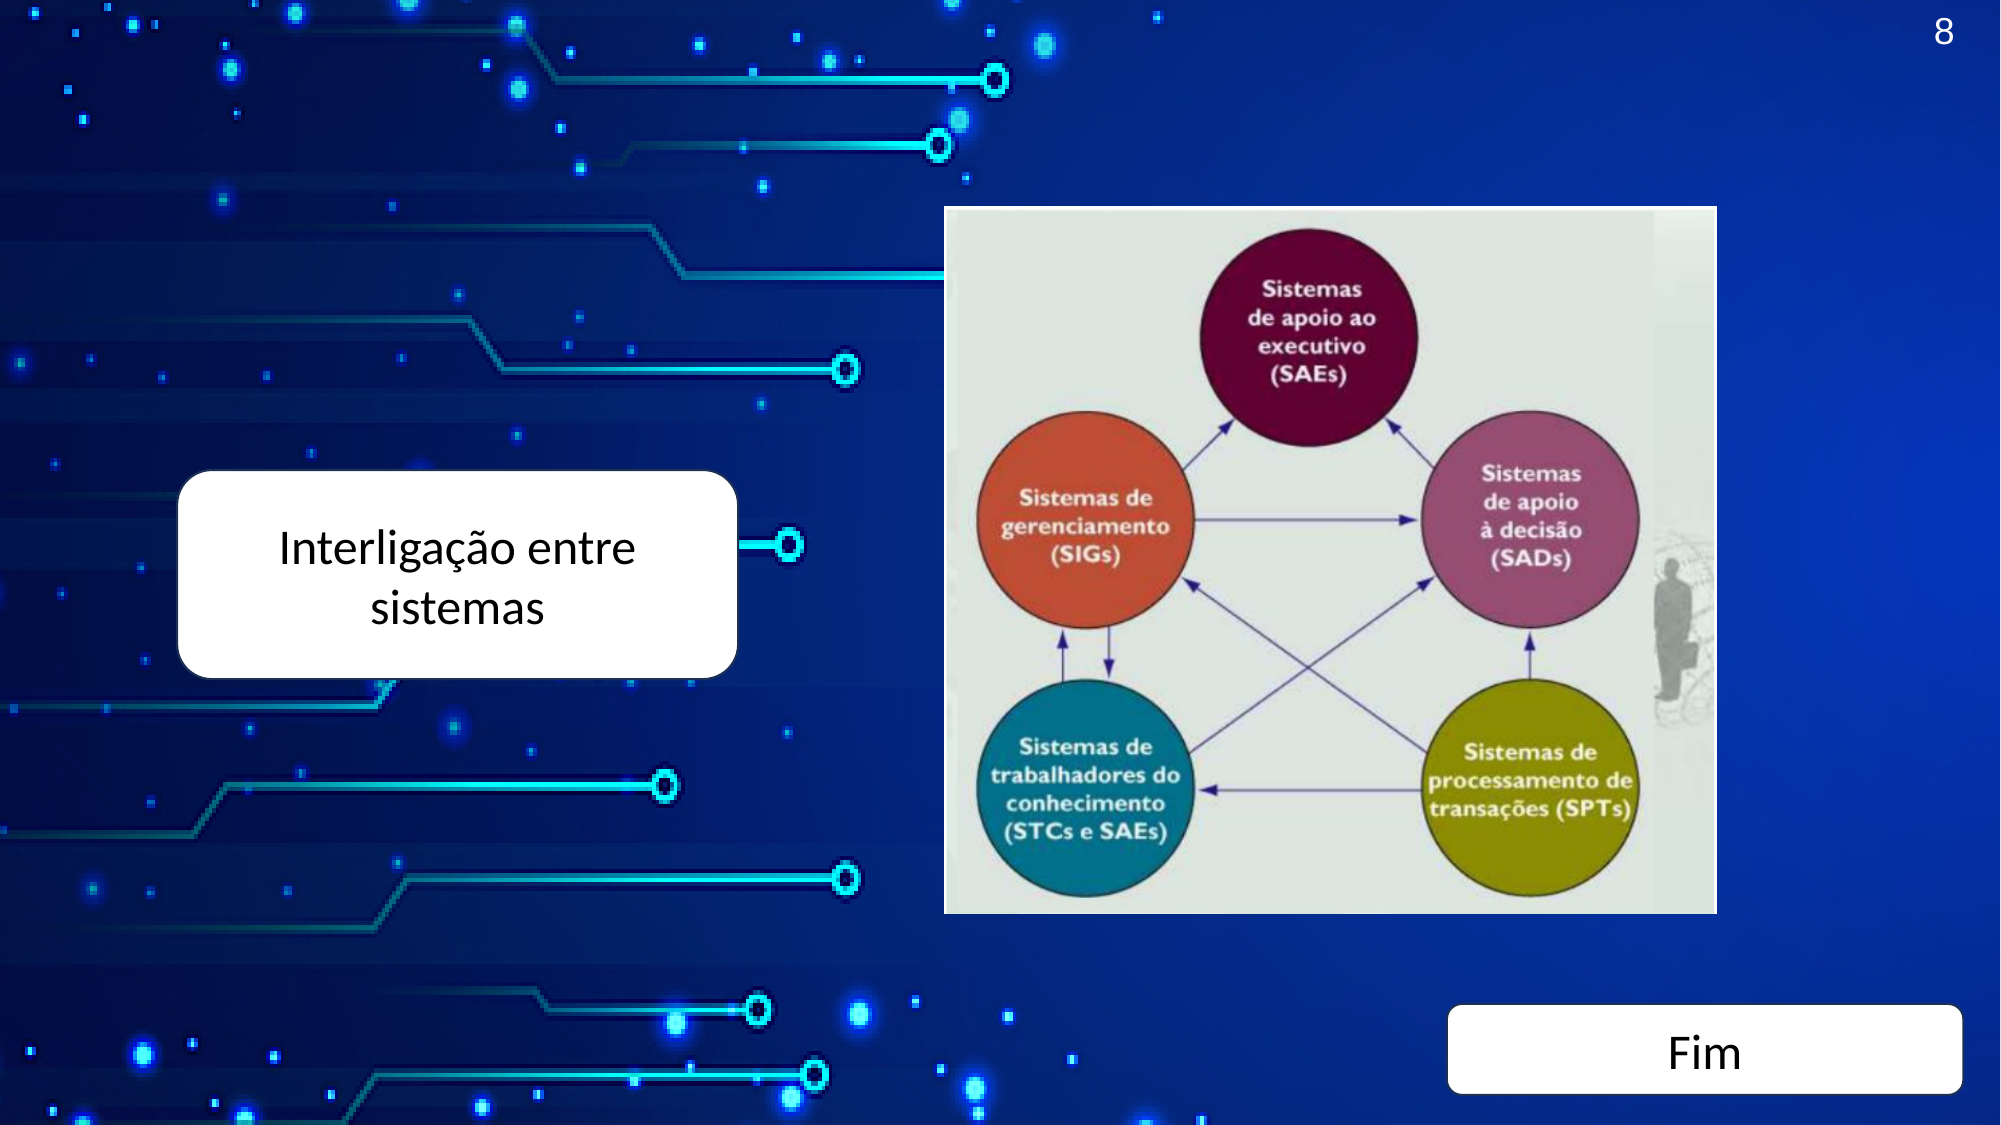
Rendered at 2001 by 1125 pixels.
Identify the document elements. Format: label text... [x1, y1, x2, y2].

text_box Fim [1446, 1003, 1964, 1095]
text_box Interligação entre sistemas [177, 470, 739, 680]
text_box <número> [1919, 0, 2000, 71]
picture [0, 0, 2001, 1125]
